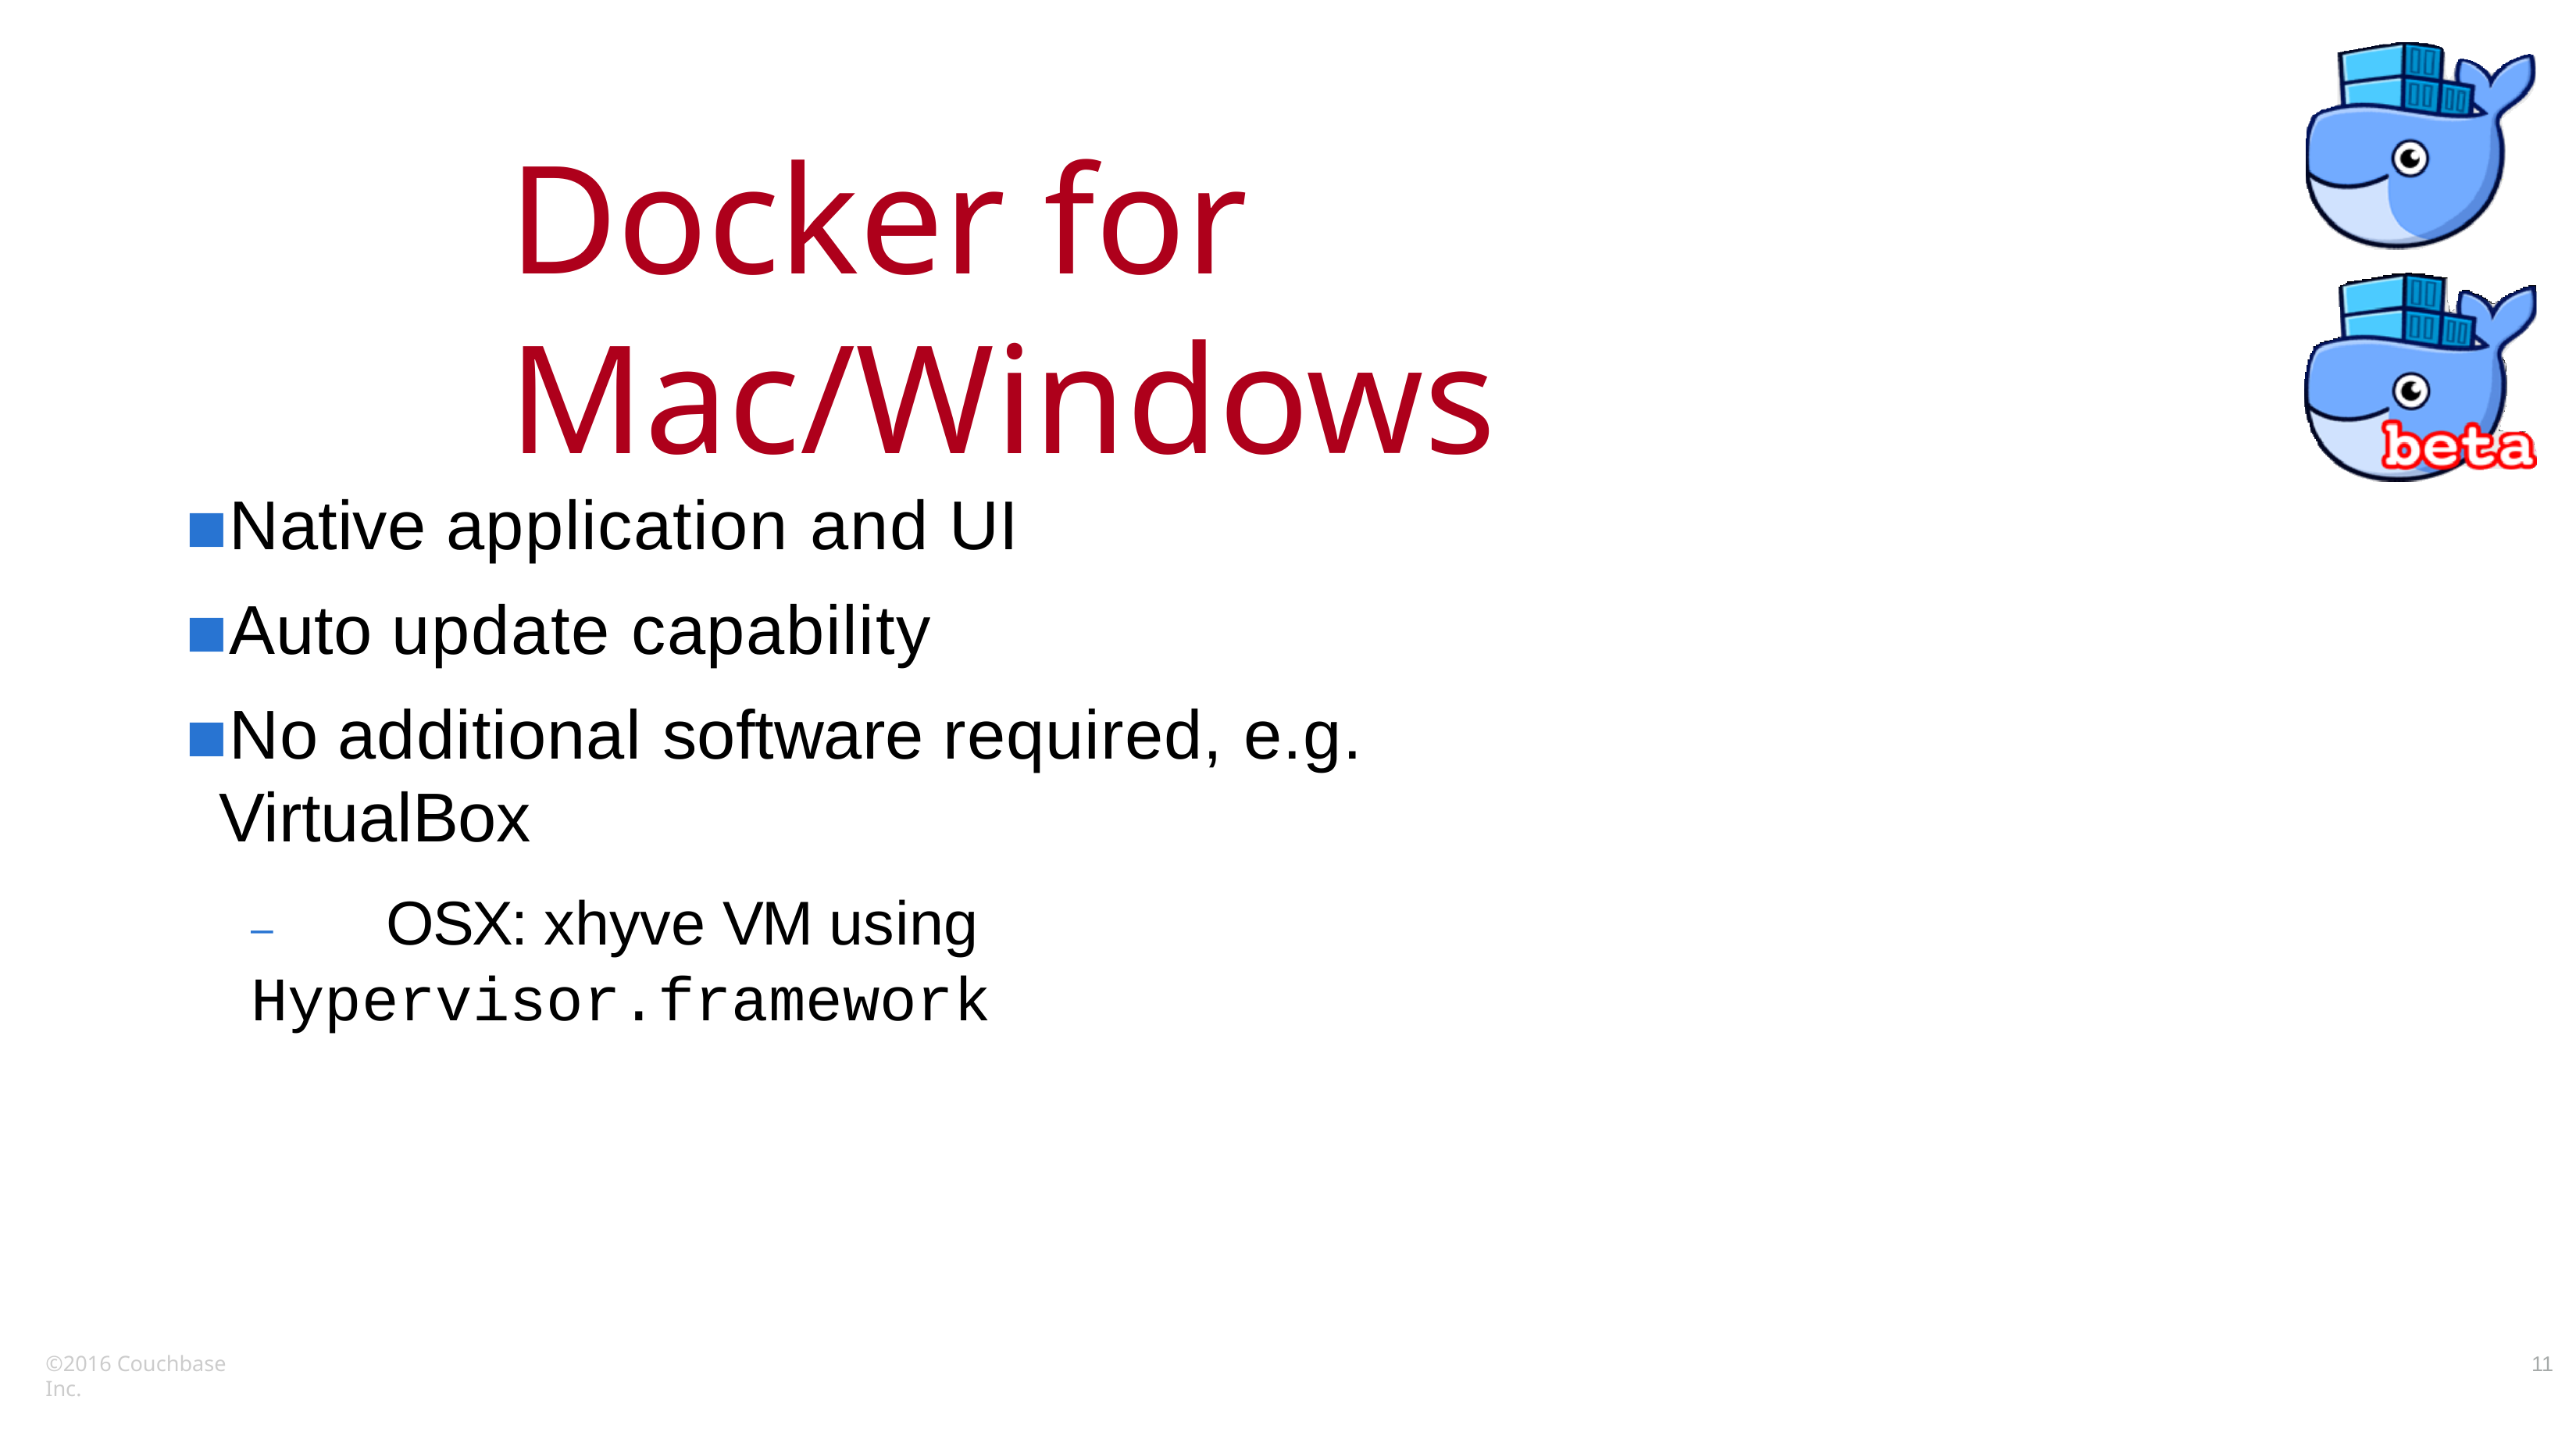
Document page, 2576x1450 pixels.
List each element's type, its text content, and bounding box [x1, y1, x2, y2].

text_box 11 [2530, 1353, 2557, 1376]
title Docker for Mac/Windows [506, 121, 2070, 484]
footer ©2016 Couchbase Inc. [44, 1349, 244, 1450]
text_box [2302, 270, 2537, 482]
text_box Native application and UI Auto update capability No additional software required, e.g. VirtualBox – OSX: xhyve VM using Hypervisor.framework [182, 457, 1690, 1034]
text_box [2303, 41, 2536, 250]
